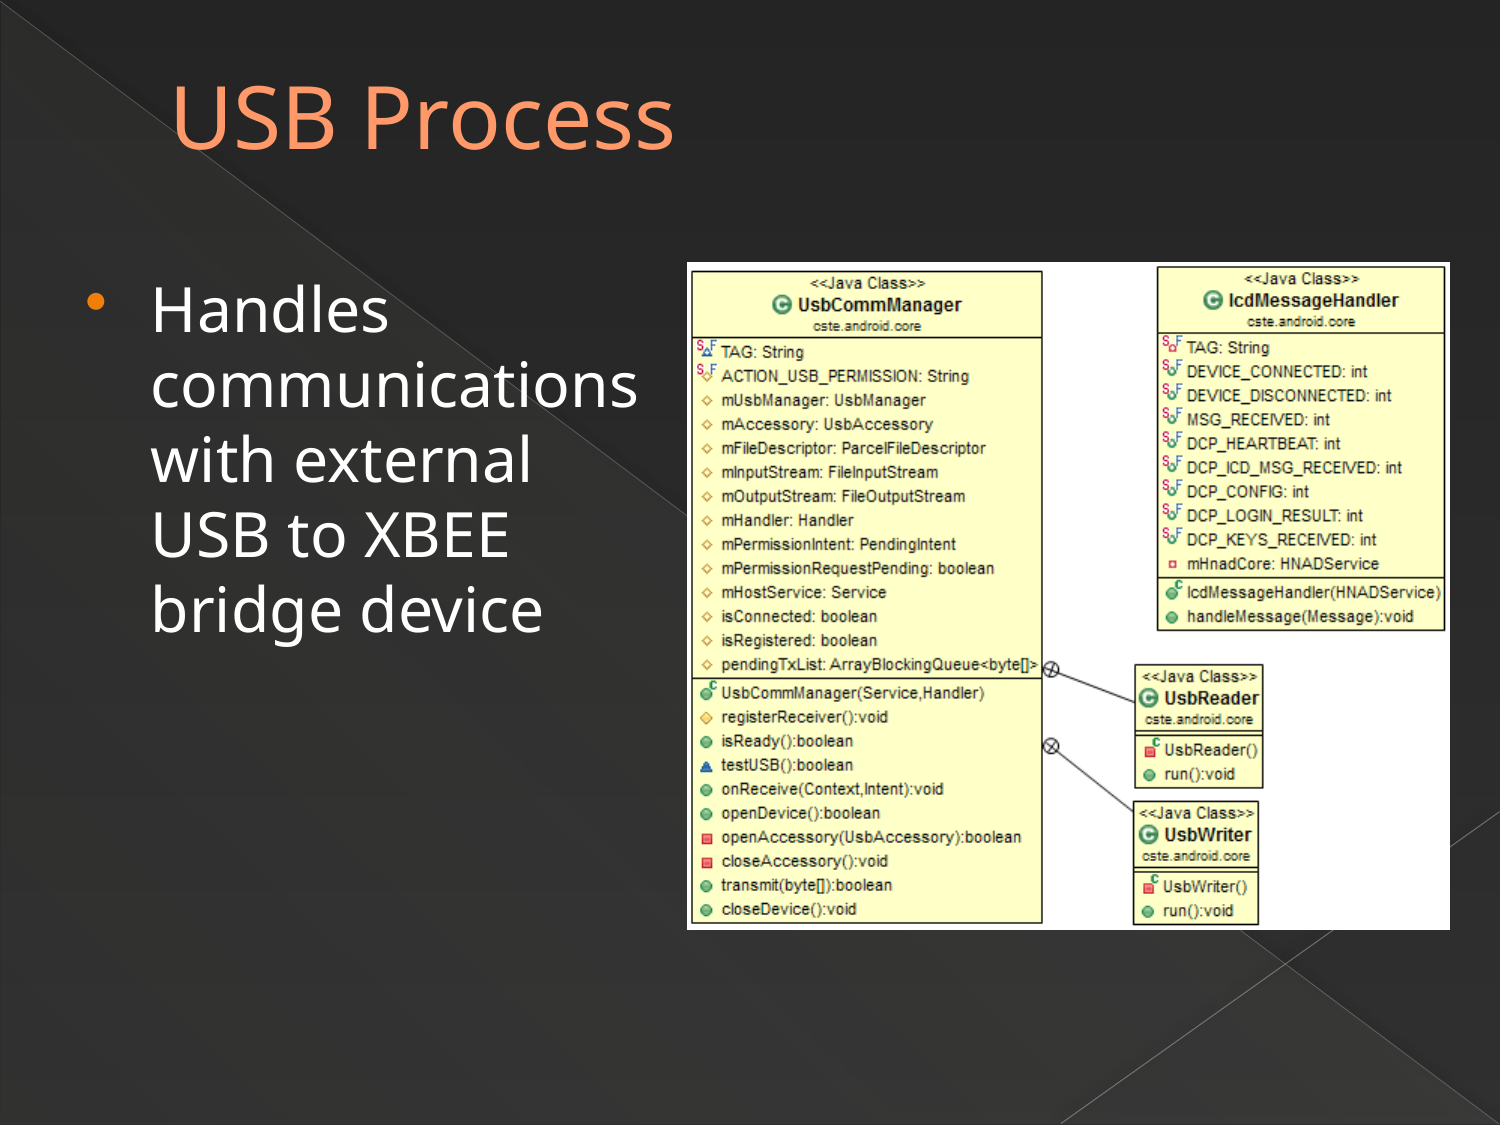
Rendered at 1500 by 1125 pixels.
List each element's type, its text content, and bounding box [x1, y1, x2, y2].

picture [687, 262, 1451, 930]
list Handles communications with external USB to XBEE bridge device [62, 262, 675, 1059]
title USB Process [75, 0, 1425, 230]
